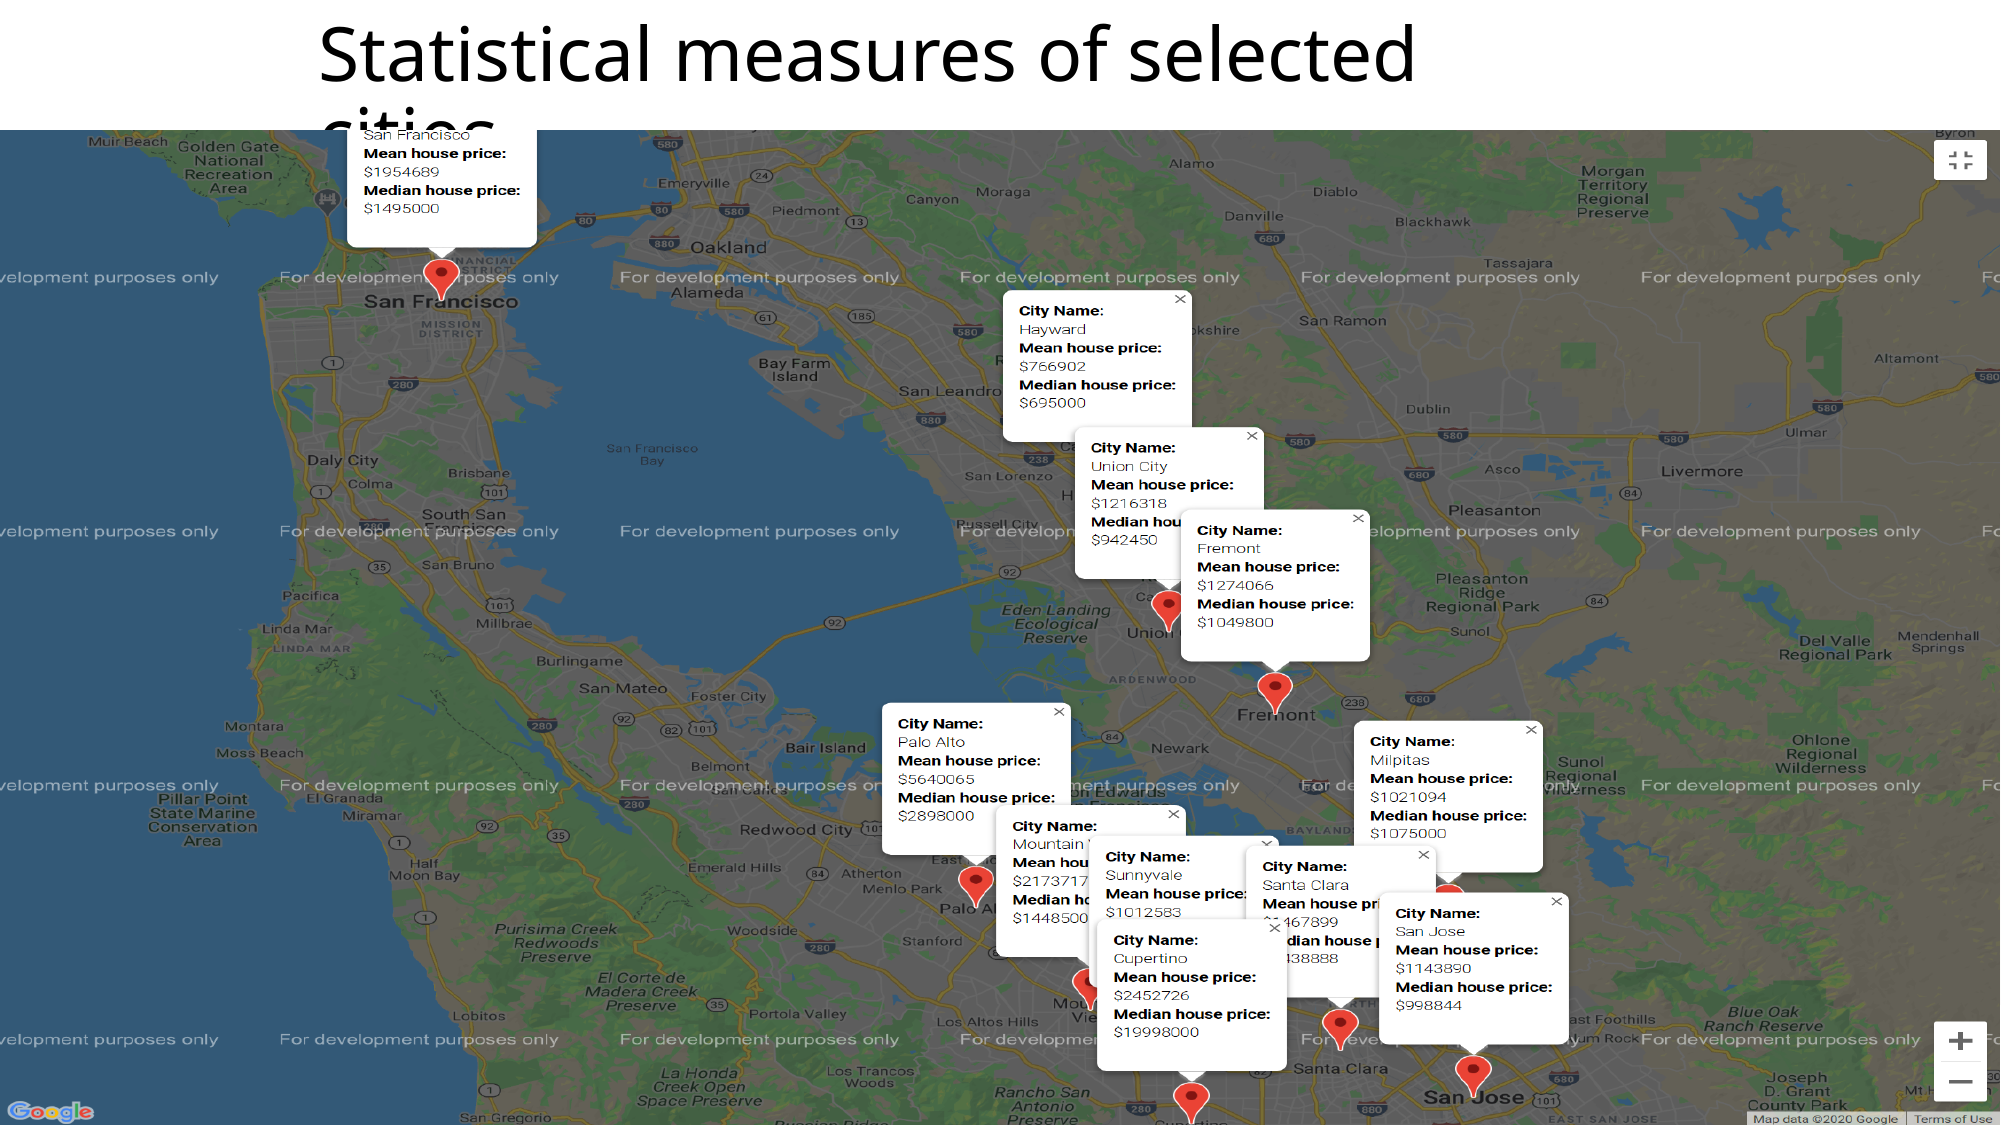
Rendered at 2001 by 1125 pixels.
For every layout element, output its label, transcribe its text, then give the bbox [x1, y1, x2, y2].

title Statistical measures of selected cities [303, 9, 1554, 123]
picture [0, 130, 2000, 1125]
